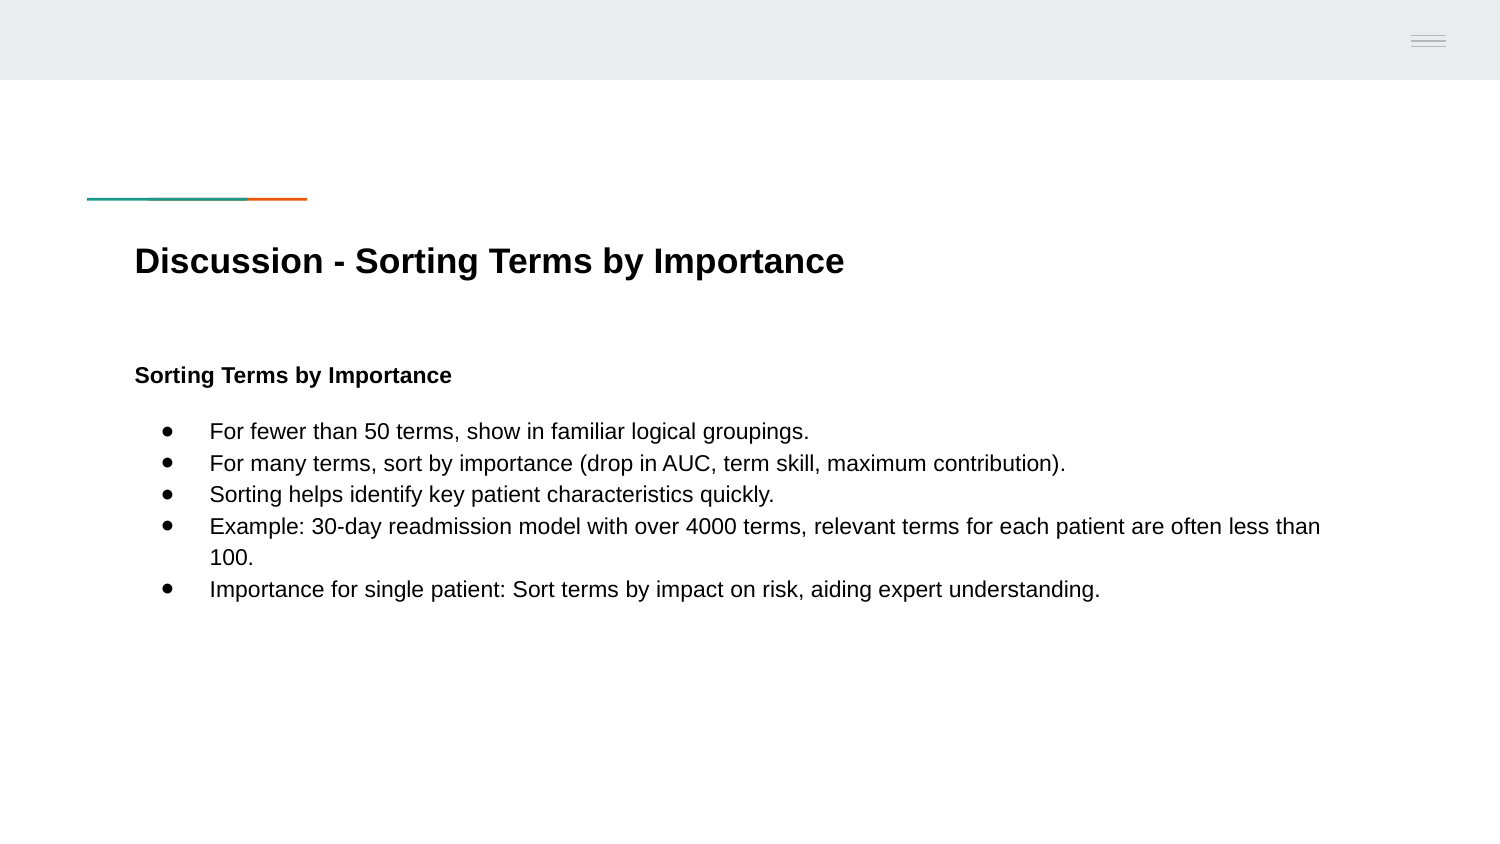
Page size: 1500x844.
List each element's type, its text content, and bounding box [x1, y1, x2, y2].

title Discussion - Sorting Terms by Importance [119, 216, 1381, 305]
list Sorting Terms by Importance For fewer than 50 terms, show in familiar logical groupings. For many terms, sort by importance (drop in AUC, term skill, maximum contribution). Sorting helps identify key patient characteristics quickly. Example: 30-day readmission model with over 4000 terms, relevant terms for each patient are often less than 100. Importance for single patient: Sort terms by impact on risk, aiding expert understanding. [119, 341, 1381, 712]
